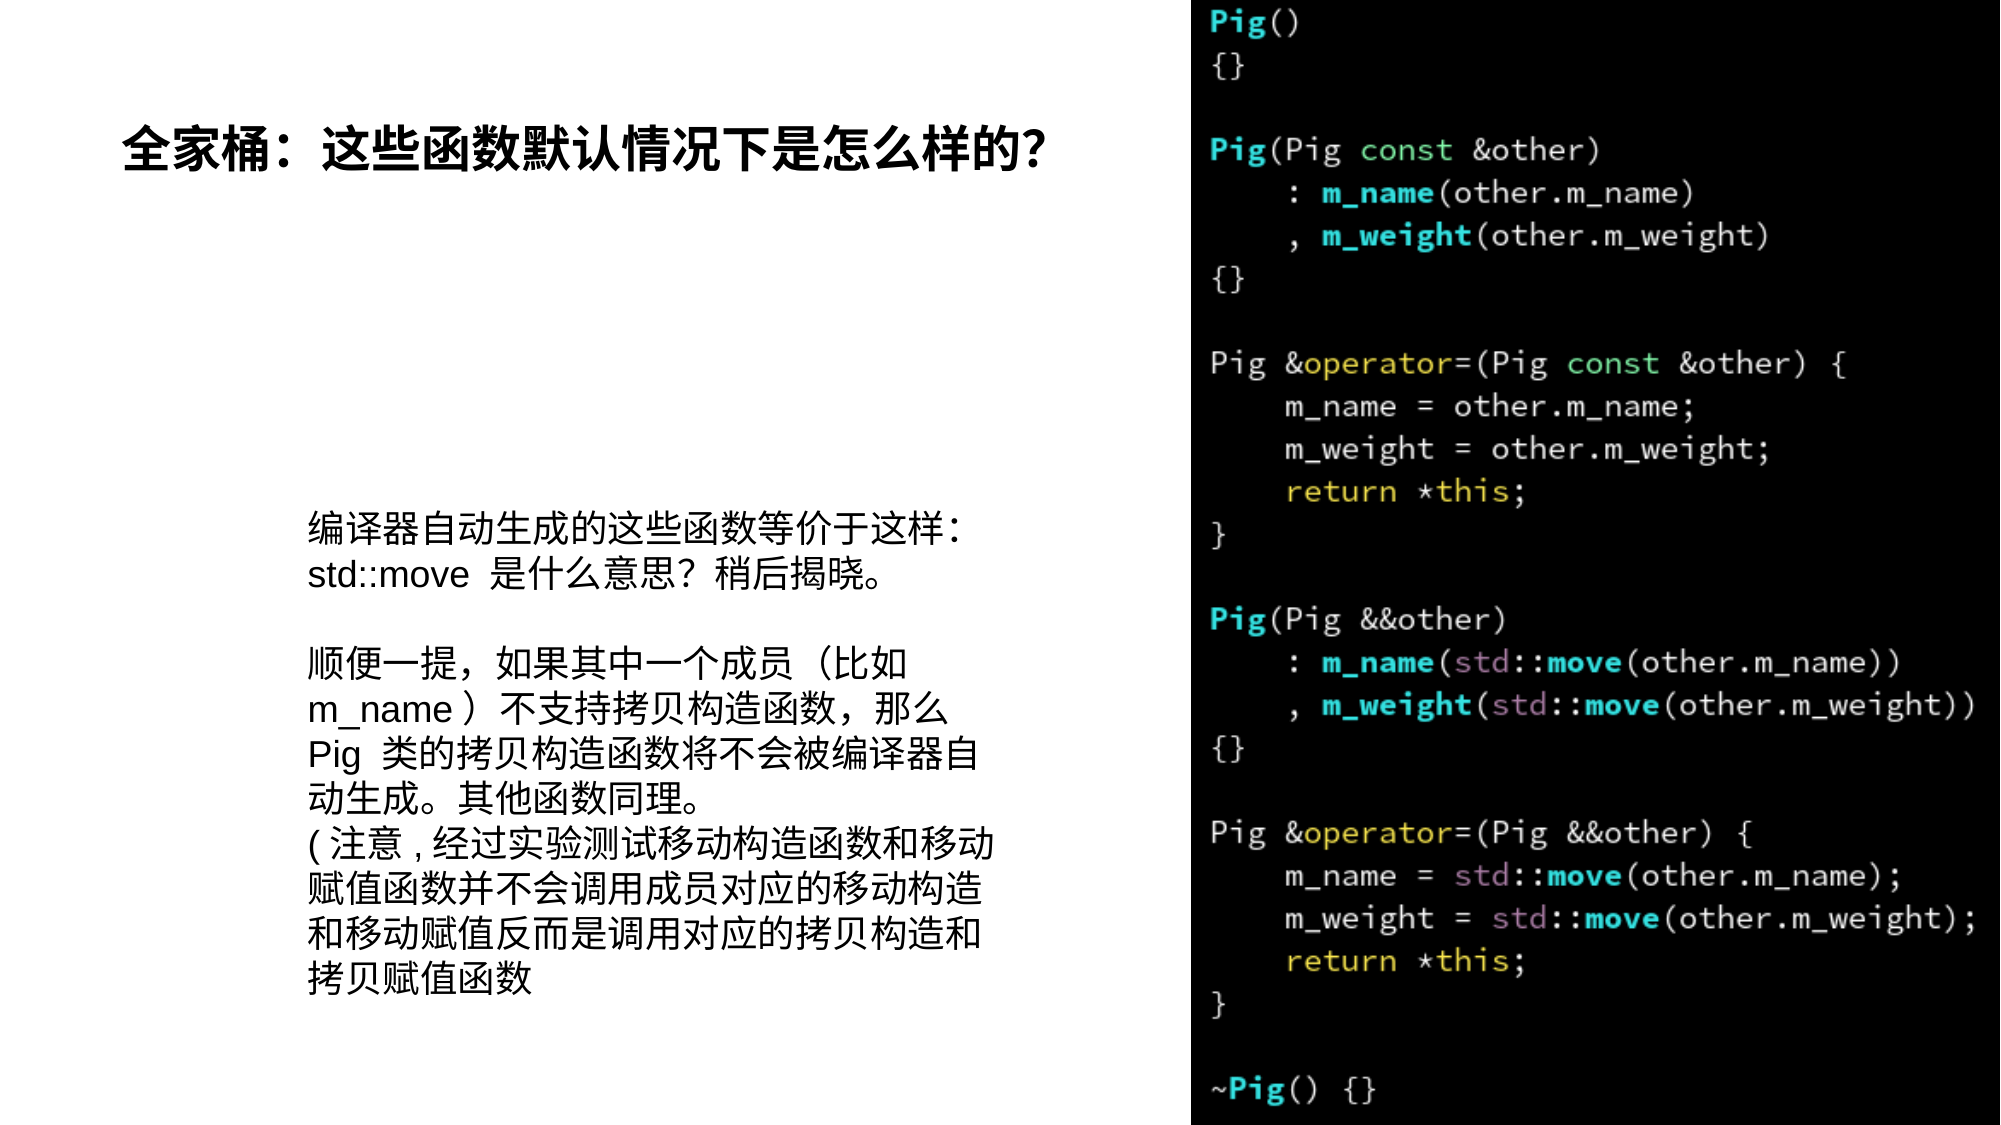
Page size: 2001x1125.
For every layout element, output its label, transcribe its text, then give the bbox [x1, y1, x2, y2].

text_box 编译器自动生成的这些函数等价于这样： std::move 是什么意思？稍后揭晓。 顺便一提，如果其中一个成员（比如m_name）不支持拷贝构造函数，那么 Pig 类的拷贝构造函数将不会被编译器自动生成。其他函数同理。 (注意,经过实验测试移动构造函数和移动赋值函数并不会调用成员对应的移动构造和移动赋值反而是调用对应的拷贝构造和拷贝赋值函数 [292, 497, 1016, 1008]
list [1191, 0, 2000, 1125]
title 全家桶：这些函数默认情况下是怎么样的？ [106, 42, 1191, 260]
